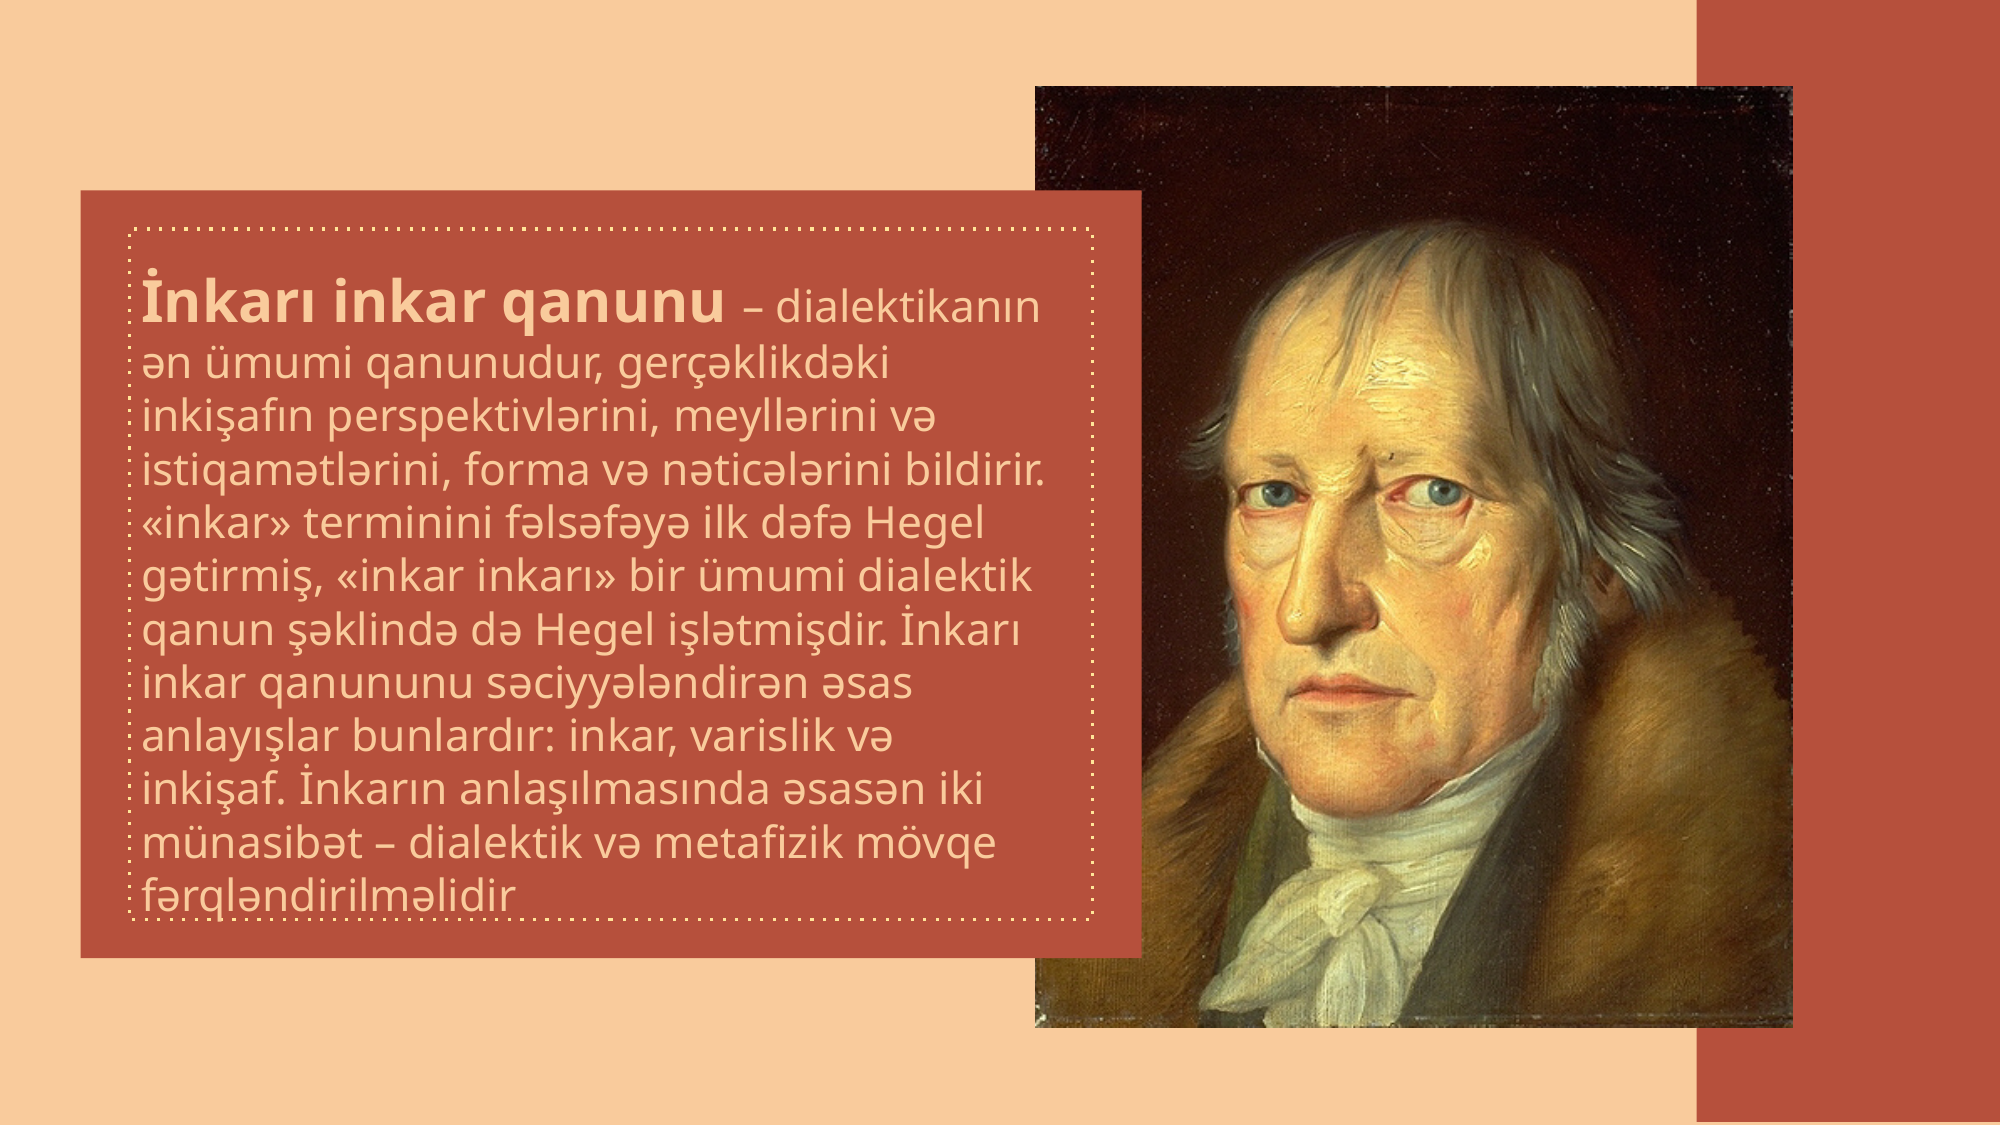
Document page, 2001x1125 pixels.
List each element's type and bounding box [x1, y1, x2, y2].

picture [1034, 86, 1794, 1028]
text_box [80, 190, 1142, 959]
